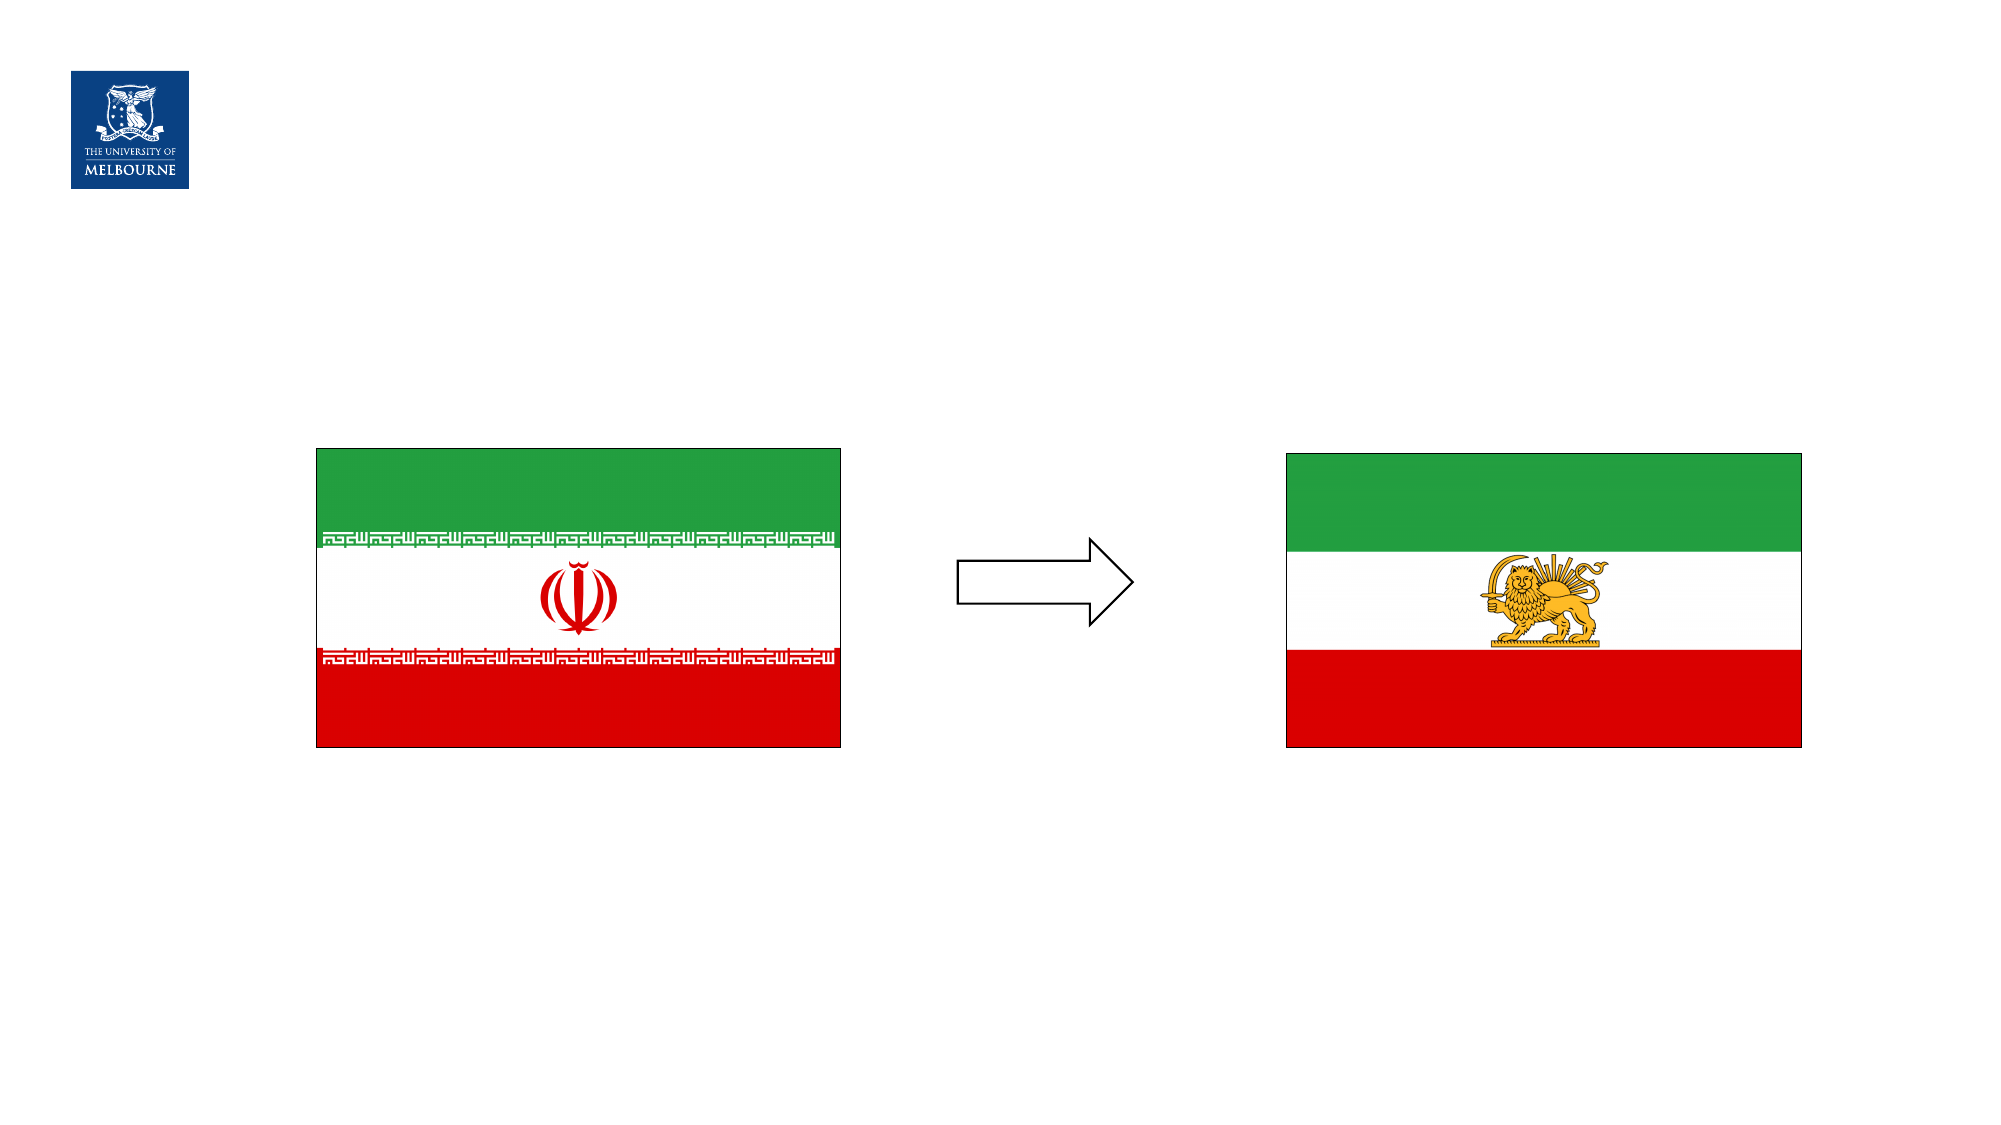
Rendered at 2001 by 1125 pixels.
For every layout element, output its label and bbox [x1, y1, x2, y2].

picture [316, 448, 841, 748]
picture [1286, 453, 1802, 749]
text_box [956, 536, 1135, 628]
